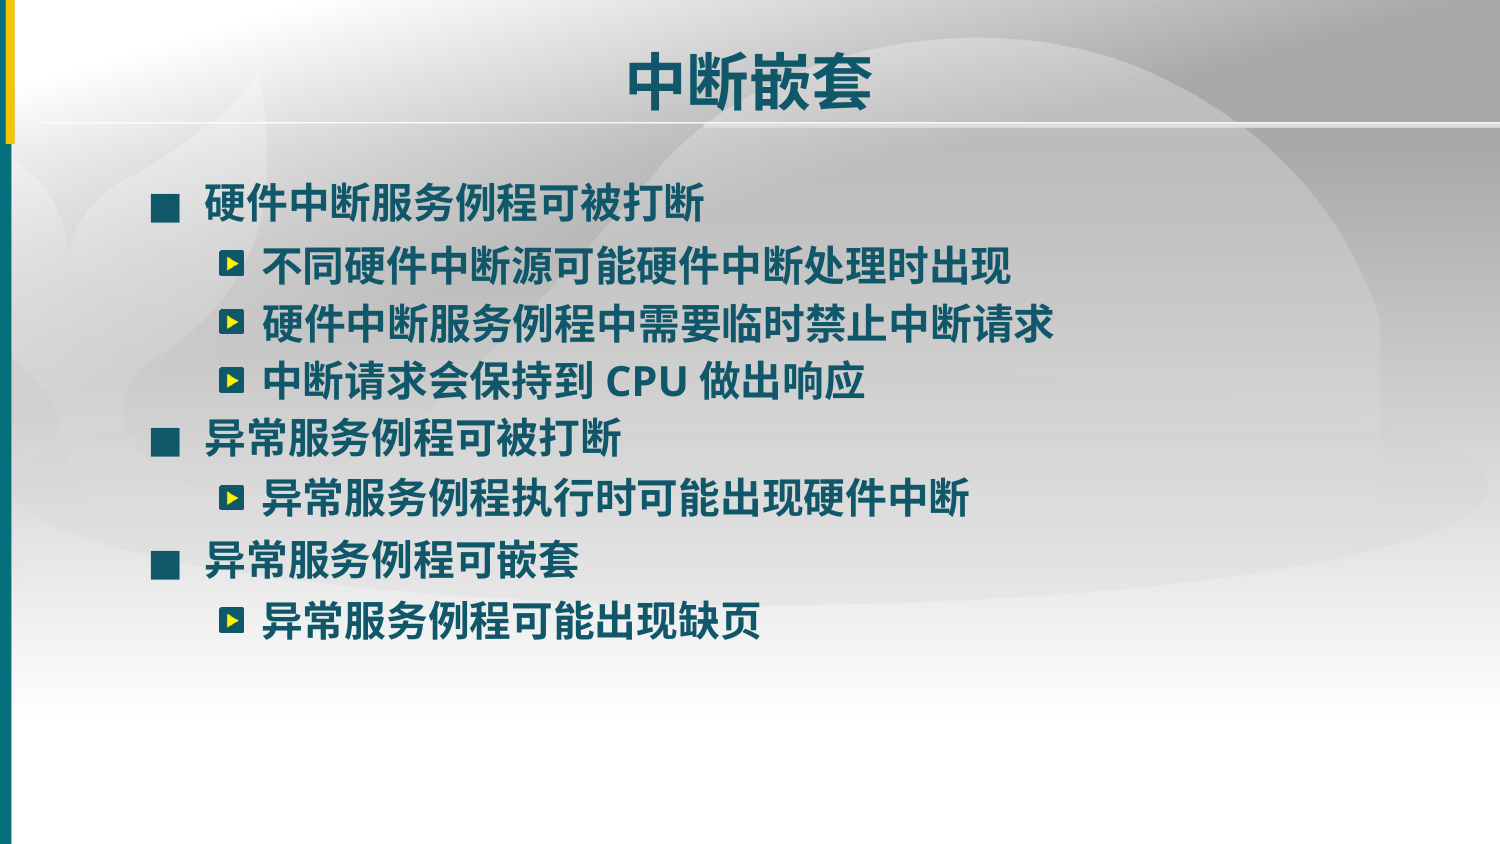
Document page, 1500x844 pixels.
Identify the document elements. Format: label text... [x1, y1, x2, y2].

text_box 中断嵌套 [609, 35, 1008, 125]
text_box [131, 169, 1449, 404]
picture [0, 0, 1500, 844]
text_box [131, 403, 1448, 526]
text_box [131, 526, 1448, 654]
